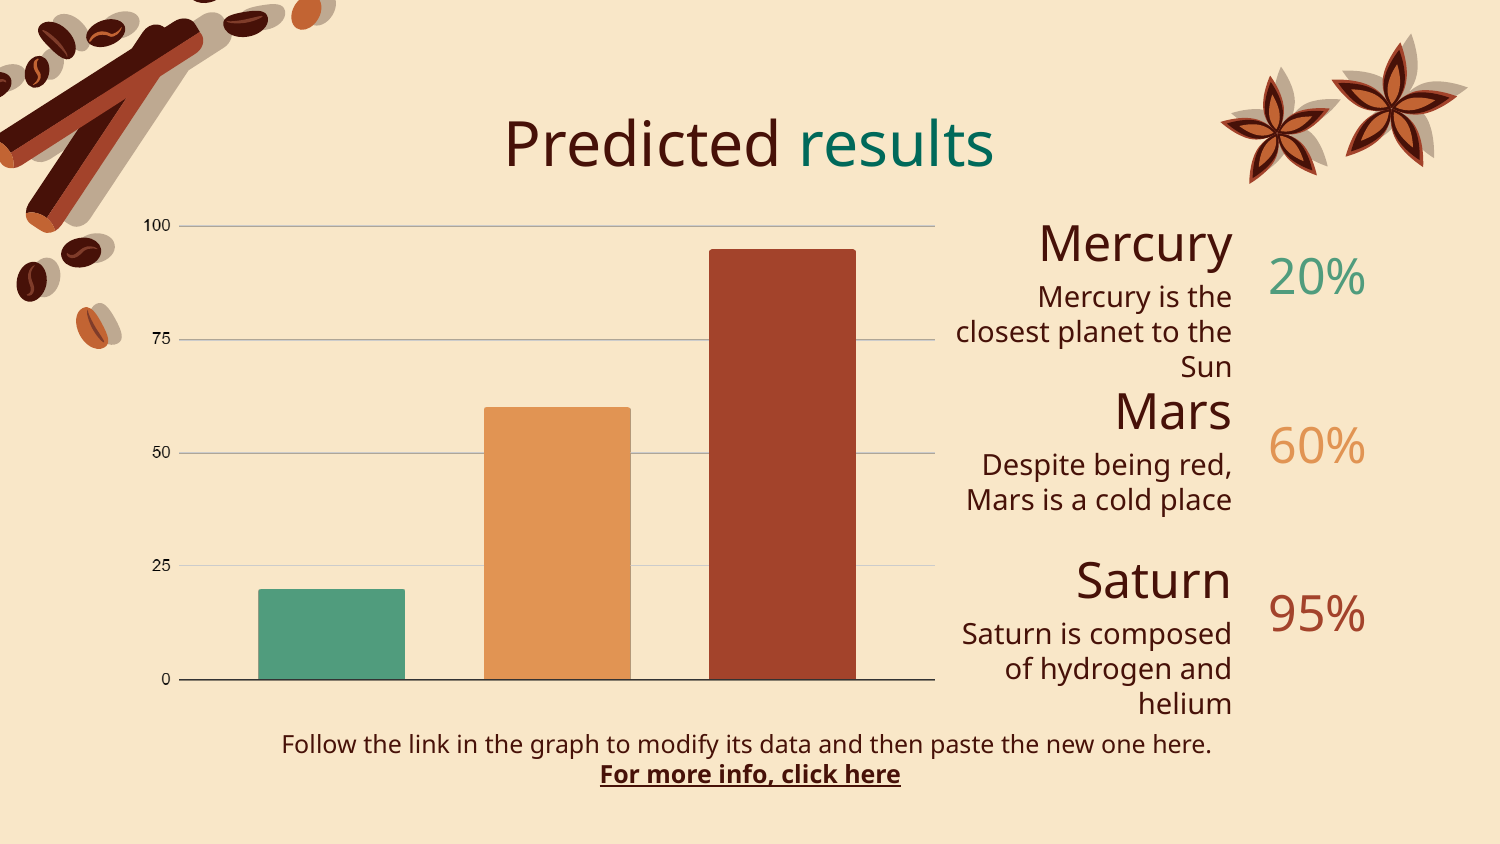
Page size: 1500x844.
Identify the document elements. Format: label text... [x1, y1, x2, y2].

text_box Mercury [945, 215, 1248, 287]
text_box 95% [1247, 586, 1383, 657]
text_box Saturn is composed of hydrogen and helium [945, 600, 1248, 688]
text_box Saturn [945, 552, 1248, 600]
title Predicted results [118, 88, 1382, 167]
text_box Despite being red, Mars is a cold place [945, 431, 1248, 520]
text_box 20% [1247, 248, 1383, 320]
text_box Follow the link in the graph to modify its data and then paste the new one here. For more info, click here [118, 713, 1383, 761]
picture [116, 191, 940, 714]
text_box Mercury is the closest planet to the Sun [945, 287, 1248, 351]
text_box 60% [1247, 417, 1383, 488]
text_box Mars [945, 384, 1248, 431]
